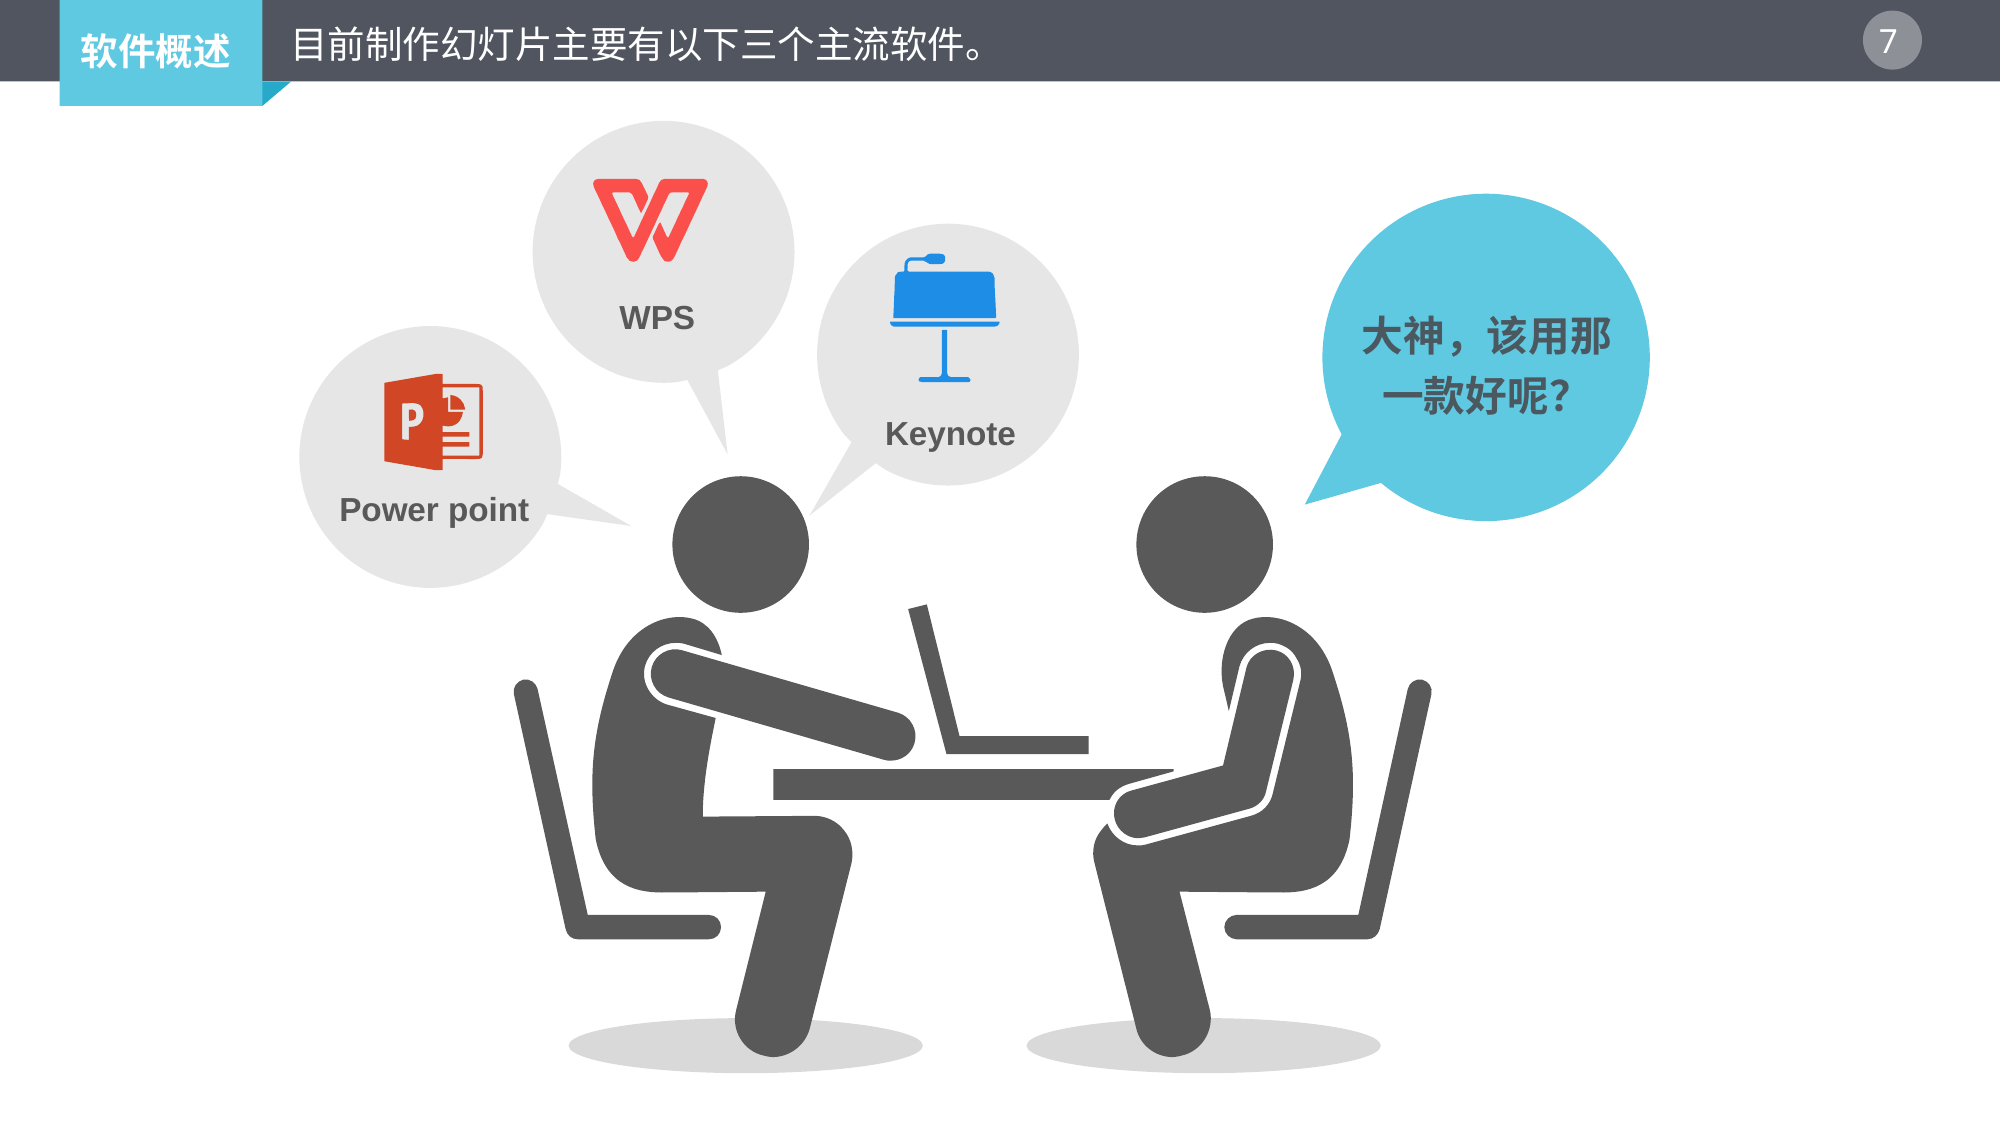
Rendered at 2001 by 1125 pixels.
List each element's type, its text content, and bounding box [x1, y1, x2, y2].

text_box [816, 222, 1080, 476]
text_box [1318, 192, 1651, 523]
text_box [593, 178, 708, 262]
text_box 大神，该用那一款好呢？ [1343, 292, 1630, 428]
text_box WPS [568, 281, 747, 344]
picture [384, 373, 483, 471]
text_box Keynote [860, 397, 1041, 460]
text_box Power point [307, 472, 562, 536]
text_box [324, 536, 512, 589]
text_box [298, 325, 563, 504]
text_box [889, 253, 1000, 383]
text_box [531, 119, 796, 455]
text_box 目前制作幻灯片主要有以下三个主流软件。 [275, 5, 2000, 74]
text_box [512, 476, 1433, 1074]
